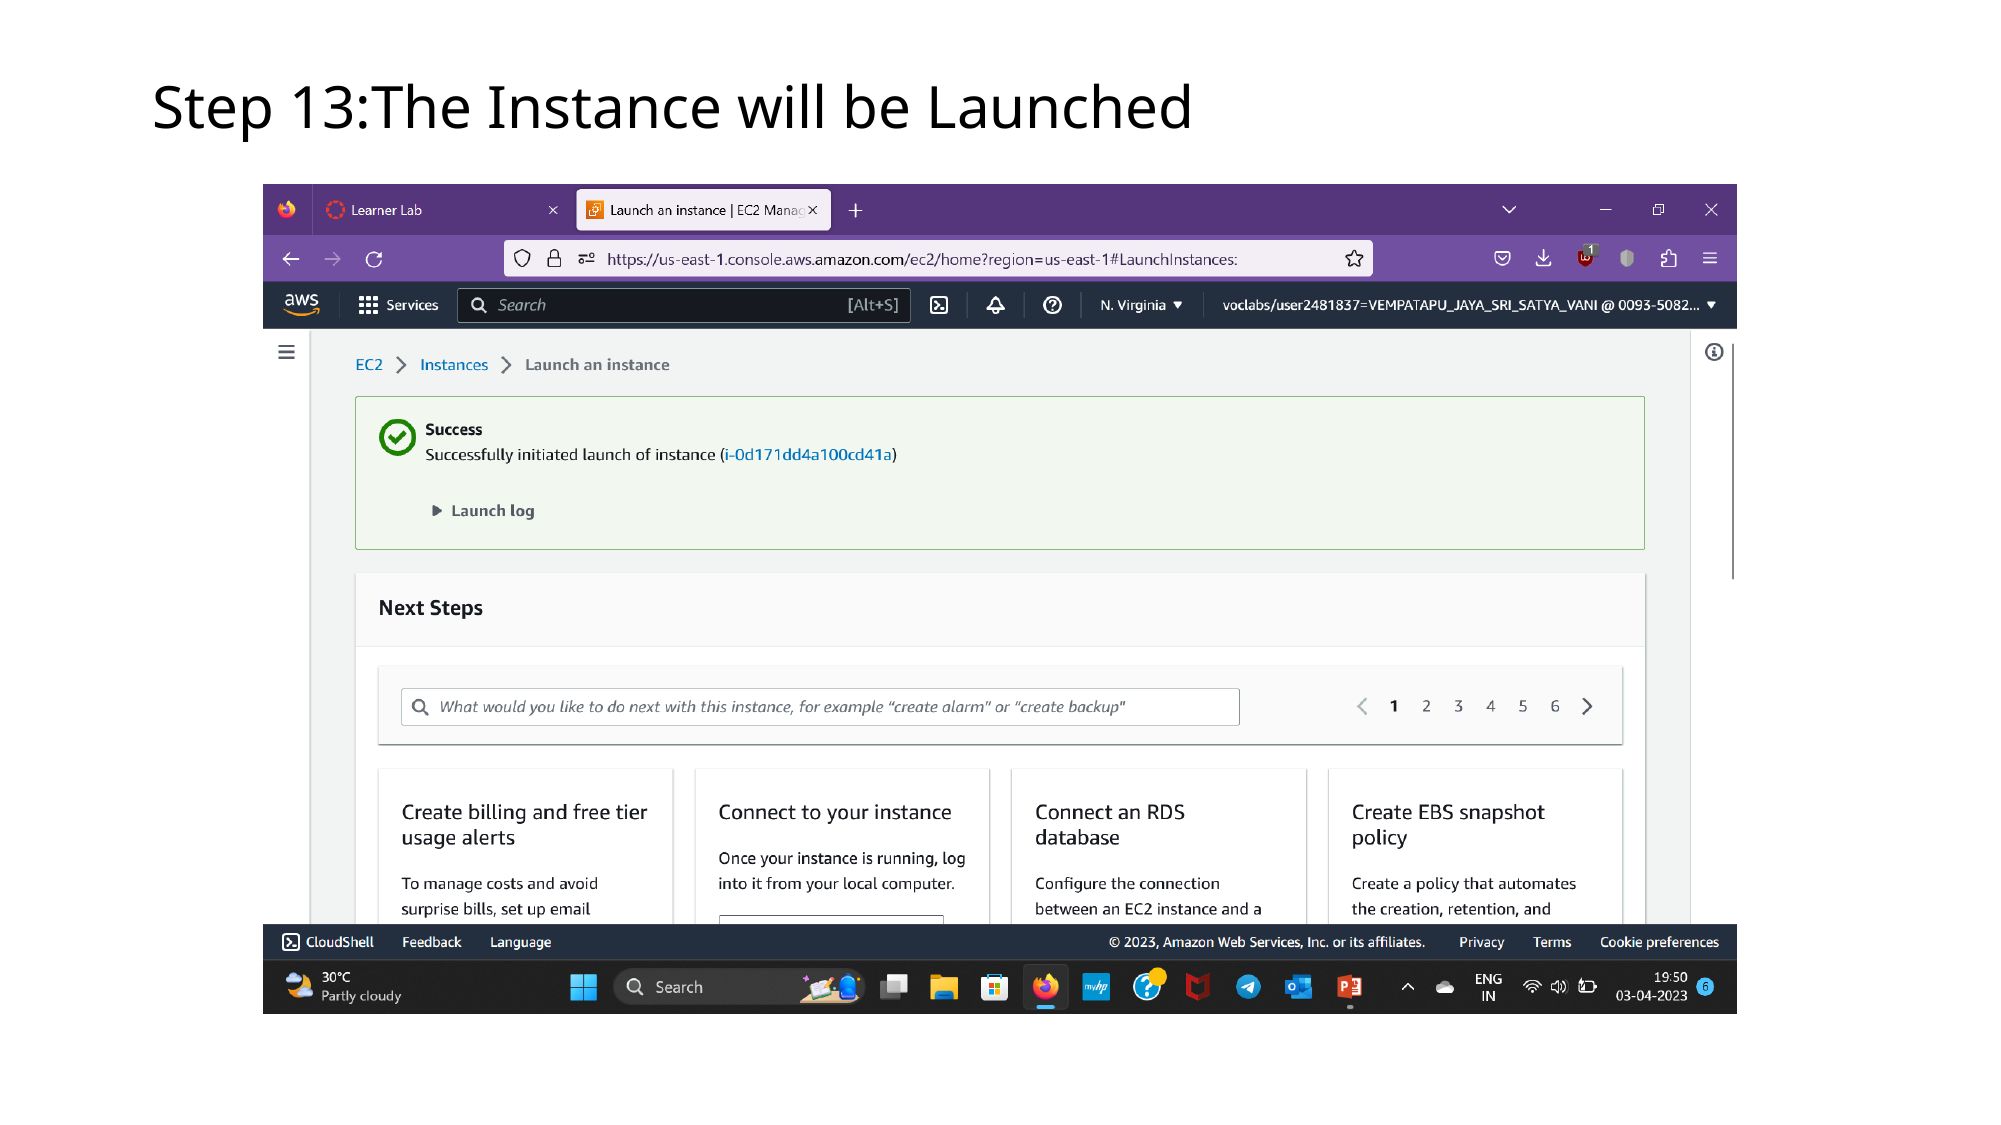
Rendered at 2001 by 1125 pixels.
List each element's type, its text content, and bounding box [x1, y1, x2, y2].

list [263, 184, 1737, 1014]
title Step 13:The Instance will be Launched [137, 59, 1863, 160]
